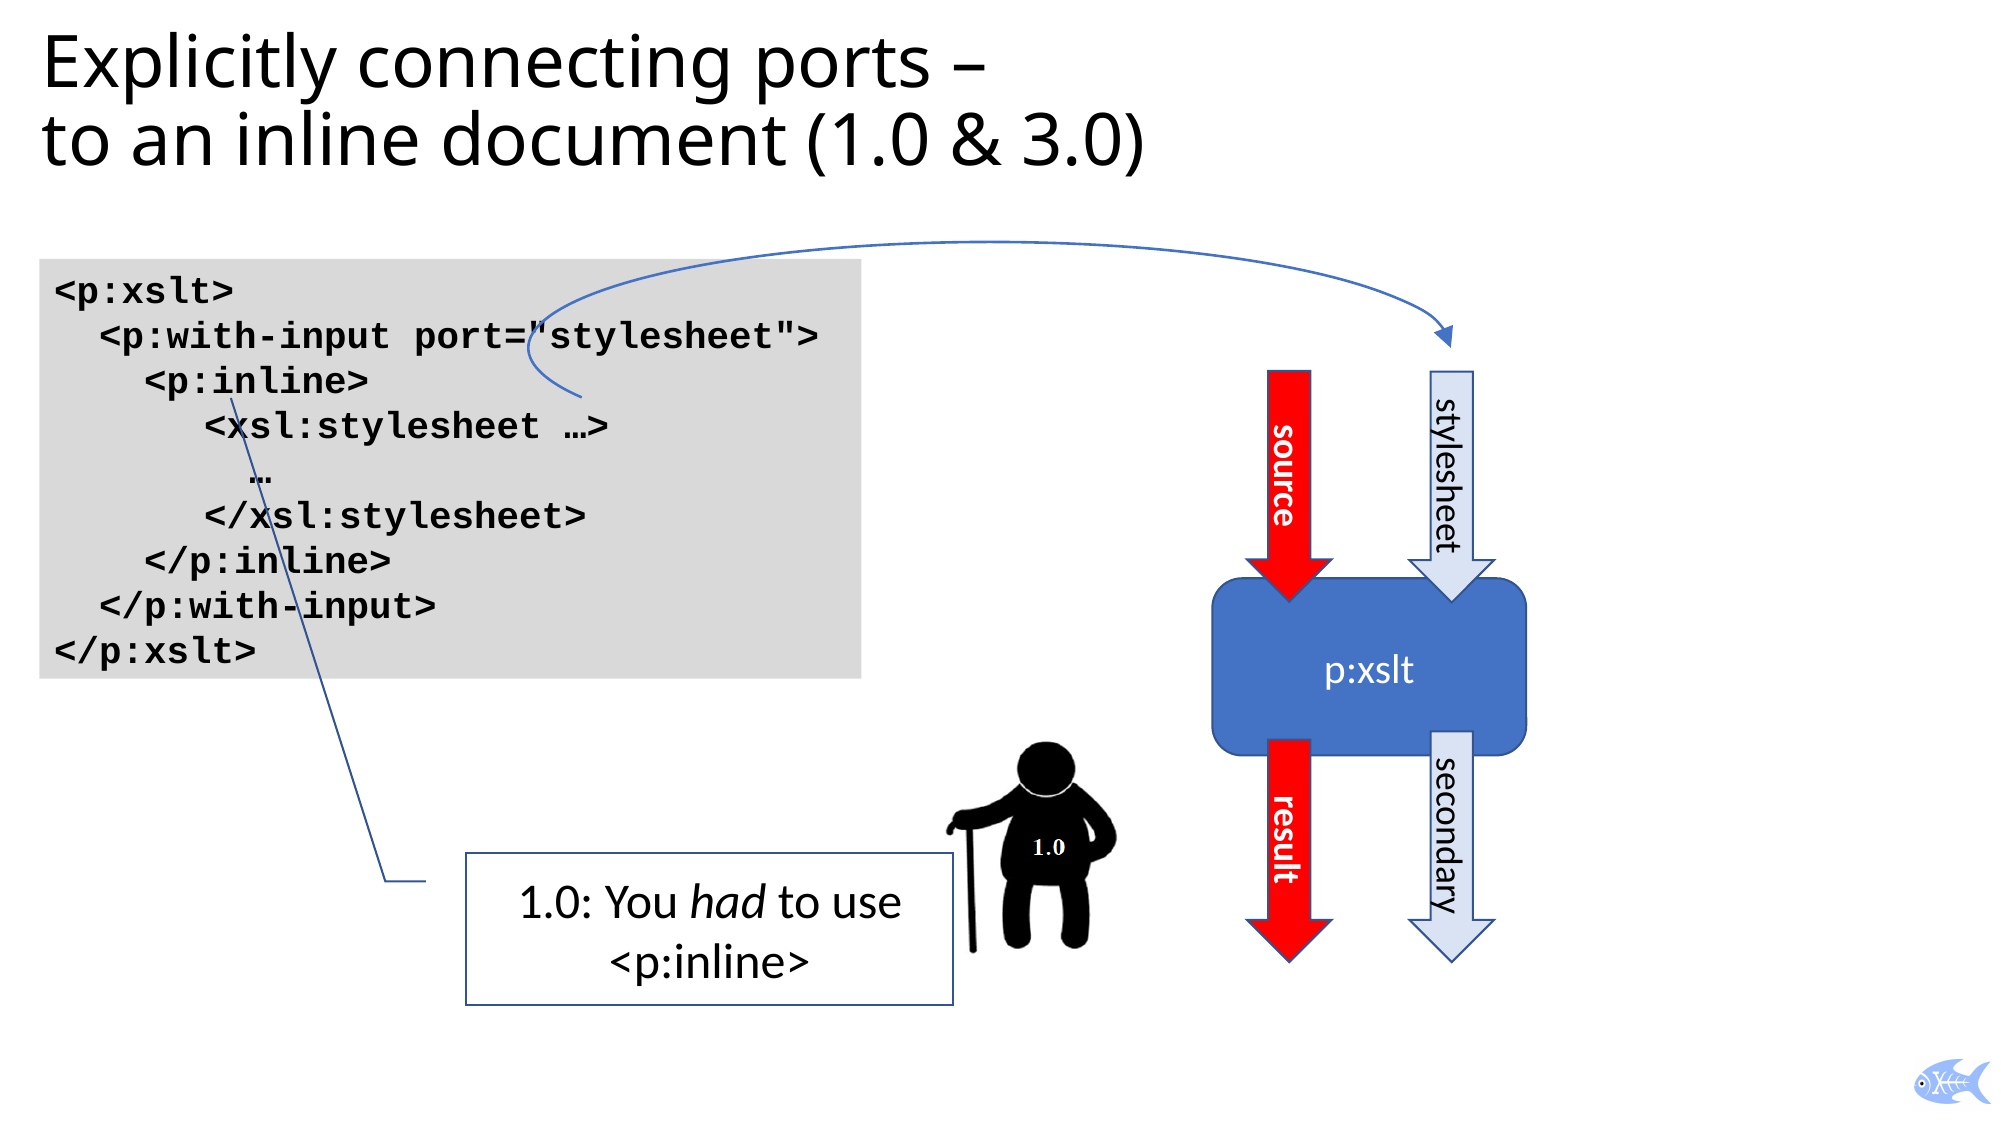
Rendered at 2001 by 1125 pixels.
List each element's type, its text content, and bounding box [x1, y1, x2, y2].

text_box 1.0: You had to use <p:inline> [229, 397, 426, 883]
title Explicitly connecting ports – to an inline document (1.0 & 3.0) [26, 16, 1568, 190]
picture [1913, 1055, 1992, 1111]
picture [904, 725, 1158, 963]
text_box 1.0: You had to use <p:inline> [465, 852, 954, 1006]
text_box [527, 241, 1453, 398]
text_box <p:xslt> <p:with-input port="stylesheet"> <p:inline> <xsl:stylesheet …> … </xsl:stylesheet> </p:inline> </p:with-input> </p:xslt> [39, 258, 862, 679]
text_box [1212, 370, 1527, 963]
